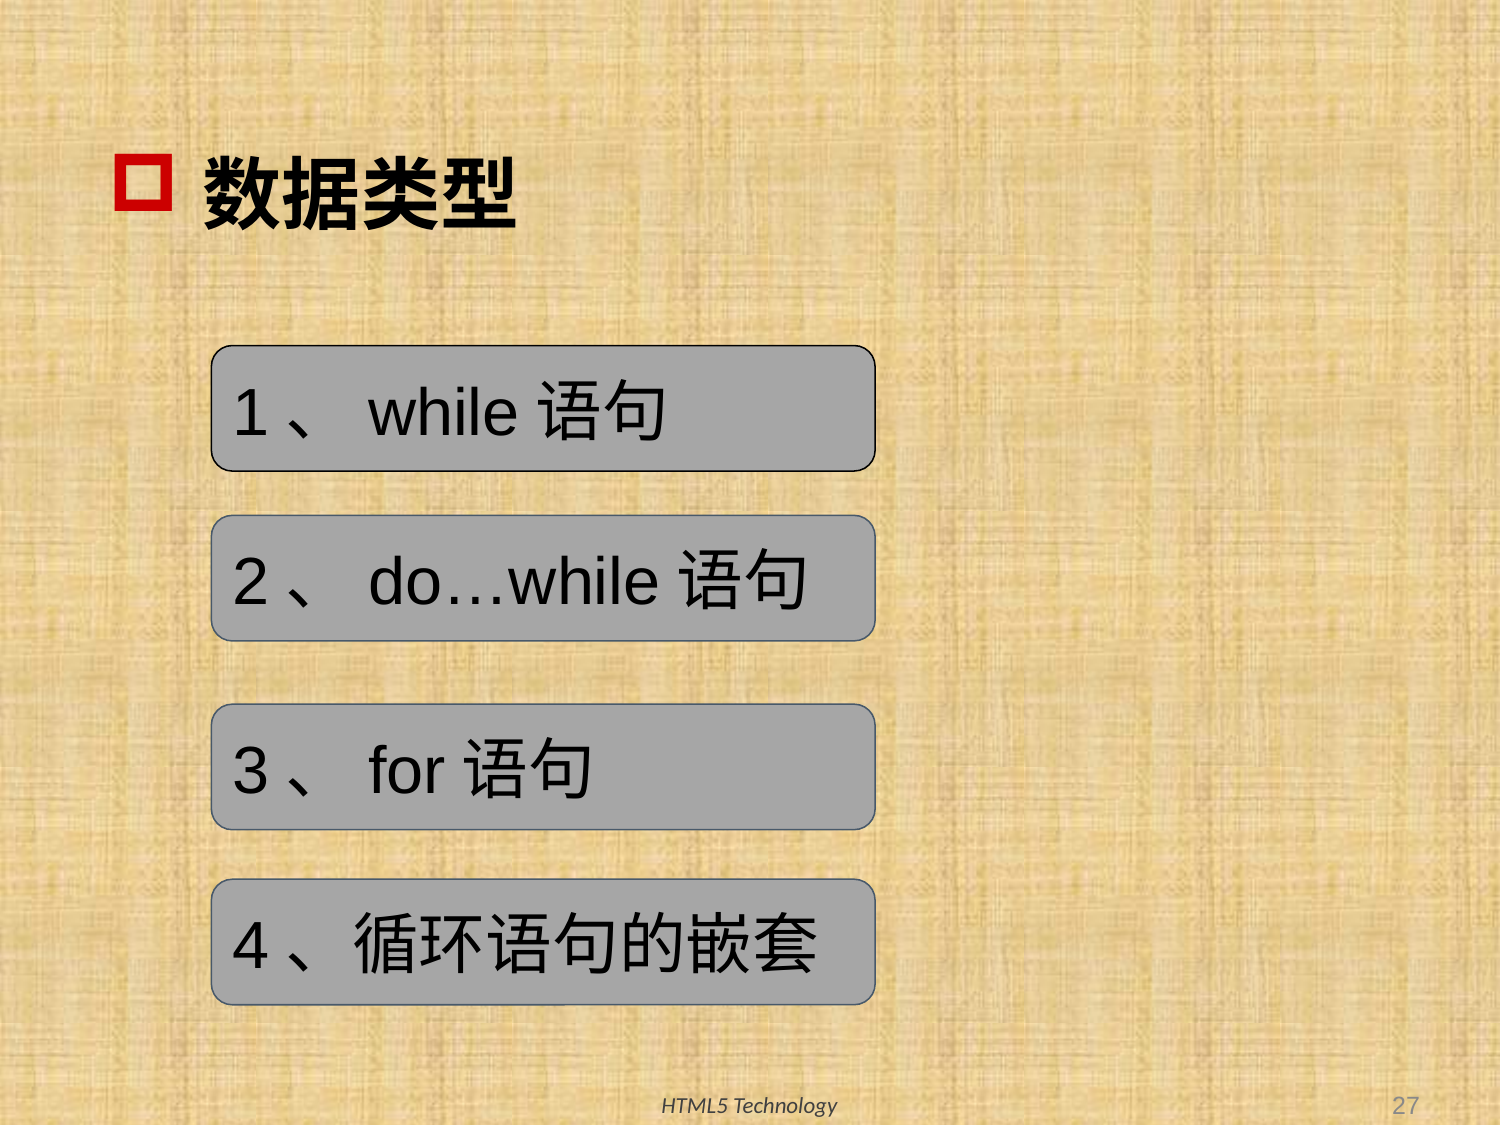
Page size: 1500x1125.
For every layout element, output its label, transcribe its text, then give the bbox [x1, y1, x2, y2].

footer HTML5 Technology [482, 1083, 1017, 1125]
text_box 3、for语句 [211, 704, 876, 830]
text_box 2、do…while语句 [211, 515, 876, 641]
title 数据类型 [94, 137, 1407, 248]
text_box 4、循环语句的嵌套 [211, 879, 876, 1005]
slide_number 27 [1097, 1082, 1436, 1125]
text_box 1、while语句 [211, 345, 876, 472]
picture [0, 0, 1500, 1125]
